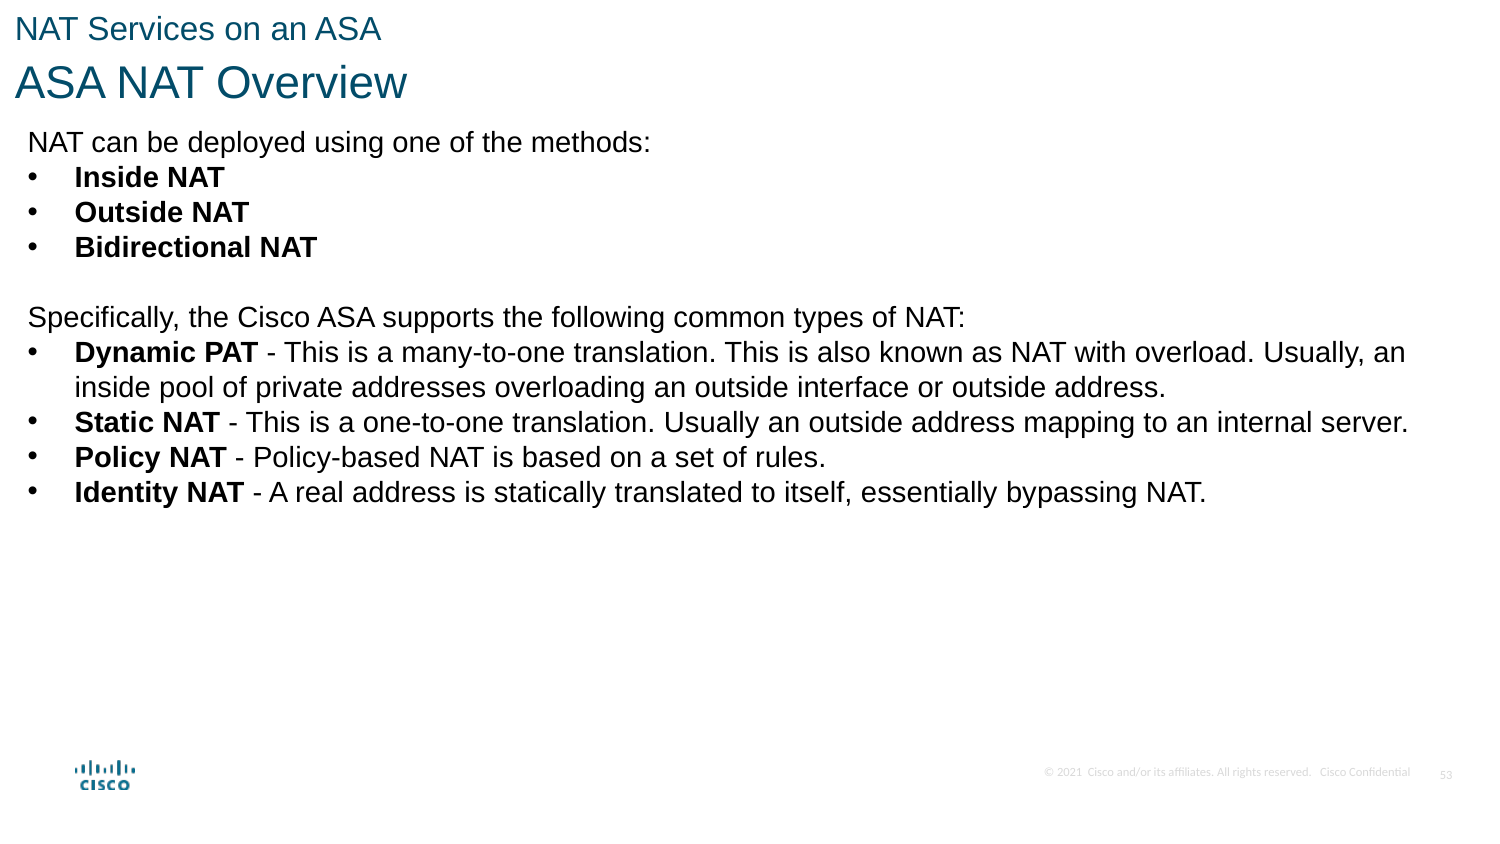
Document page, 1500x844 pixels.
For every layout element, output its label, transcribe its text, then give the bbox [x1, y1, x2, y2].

text_box NAT can be deployed using one of the methods: Inside NAT Outside NAT Bidirectional NAT Specifically, the Cisco ASA supports the following common types of NAT: Dynamic PAT - This is a many-to-one translation. This is also known as NAT with overload. Usually, an inside pool of private addresses overloading an outside interface or outside address. Static NAT - This is a one-to-one translation. Usually an outside address mapping to an internal server. Policy NAT - Policy-based NAT is based on a set of rules. Identity NAT - A real address is statically translated to itself, essentially bypassing NAT. [12, 116, 1446, 737]
list ASA NAT Overview [0, 45, 1500, 195]
picture [75, 759, 135, 790]
list NAT Services on an ASA [0, 0, 1500, 45]
slide_number <number> [1425, 759, 1500, 797]
